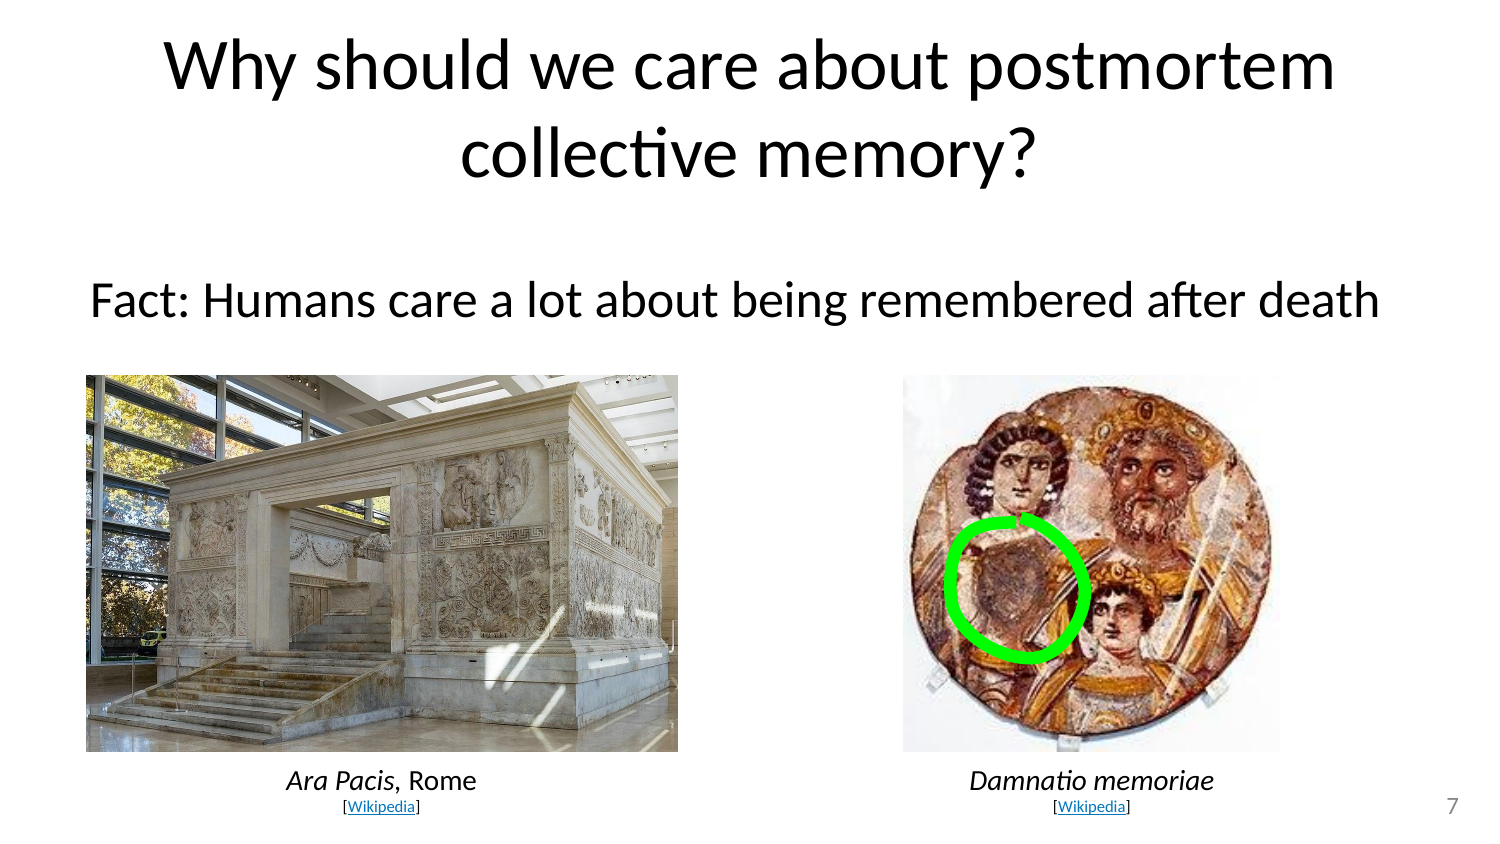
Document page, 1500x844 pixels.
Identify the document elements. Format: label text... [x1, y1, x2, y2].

list Fact: Humans care a lot about being remembered after death [75, 241, 1452, 782]
picture [903, 375, 1281, 752]
slide_number ‹#› [1280, 782, 1474, 827]
text_box Damnatio memoriae [Wikipedia] [903, 759, 1280, 832]
title Why should we care about postmortem collective memory? [75, 33, 1425, 175]
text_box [86, 375, 678, 833]
